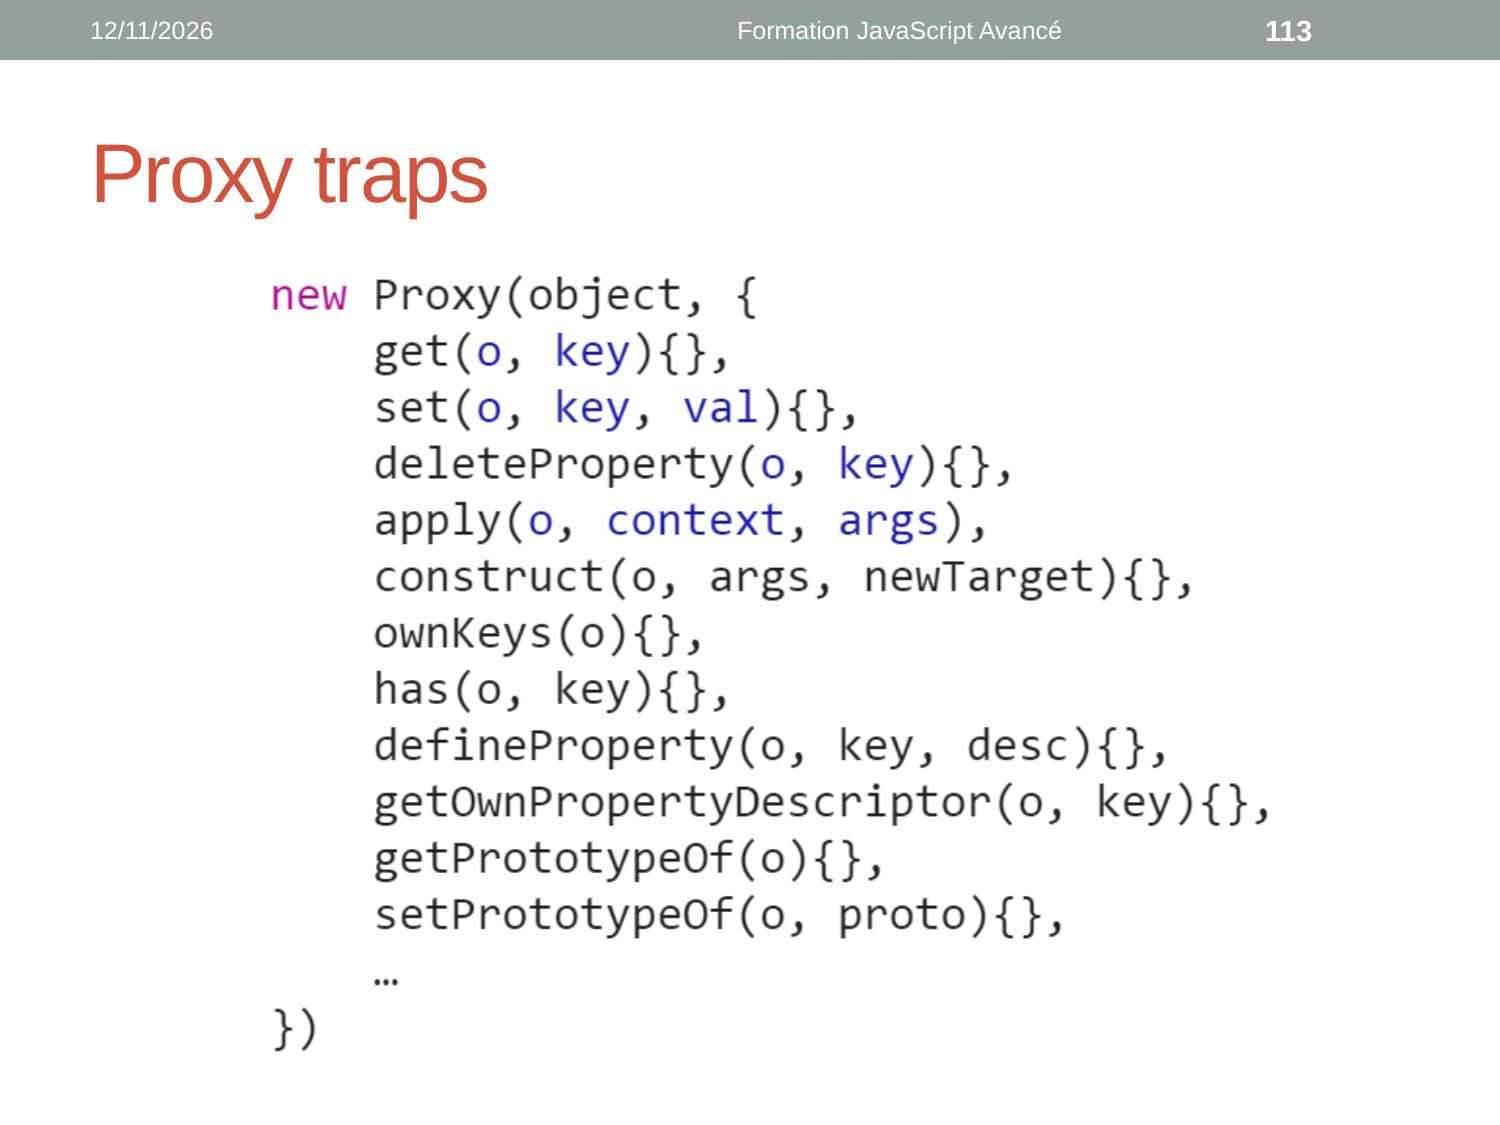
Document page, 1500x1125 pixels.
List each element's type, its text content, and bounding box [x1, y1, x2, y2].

footer Formation JavaScript Avancé [562, 3, 1238, 57]
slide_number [75, 3, 550, 57]
picture [253, 255, 1301, 1067]
slide_number 113 [1250, 3, 1425, 57]
title Proxy traps [75, 87, 1425, 250]
